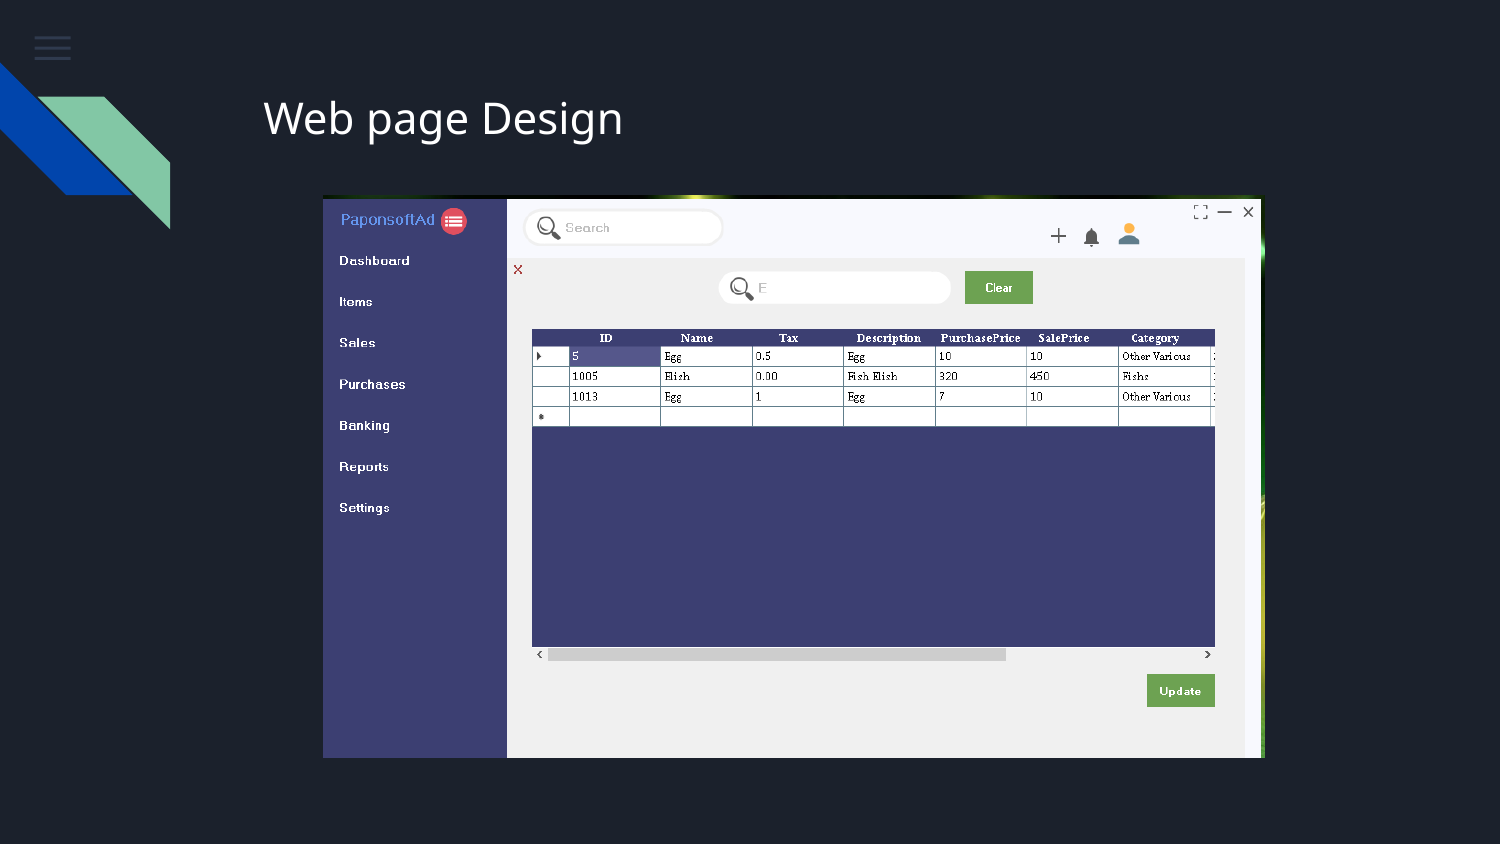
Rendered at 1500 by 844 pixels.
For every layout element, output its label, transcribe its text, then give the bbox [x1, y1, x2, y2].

picture [323, 195, 1265, 759]
title Web page Design [248, 49, 1026, 161]
